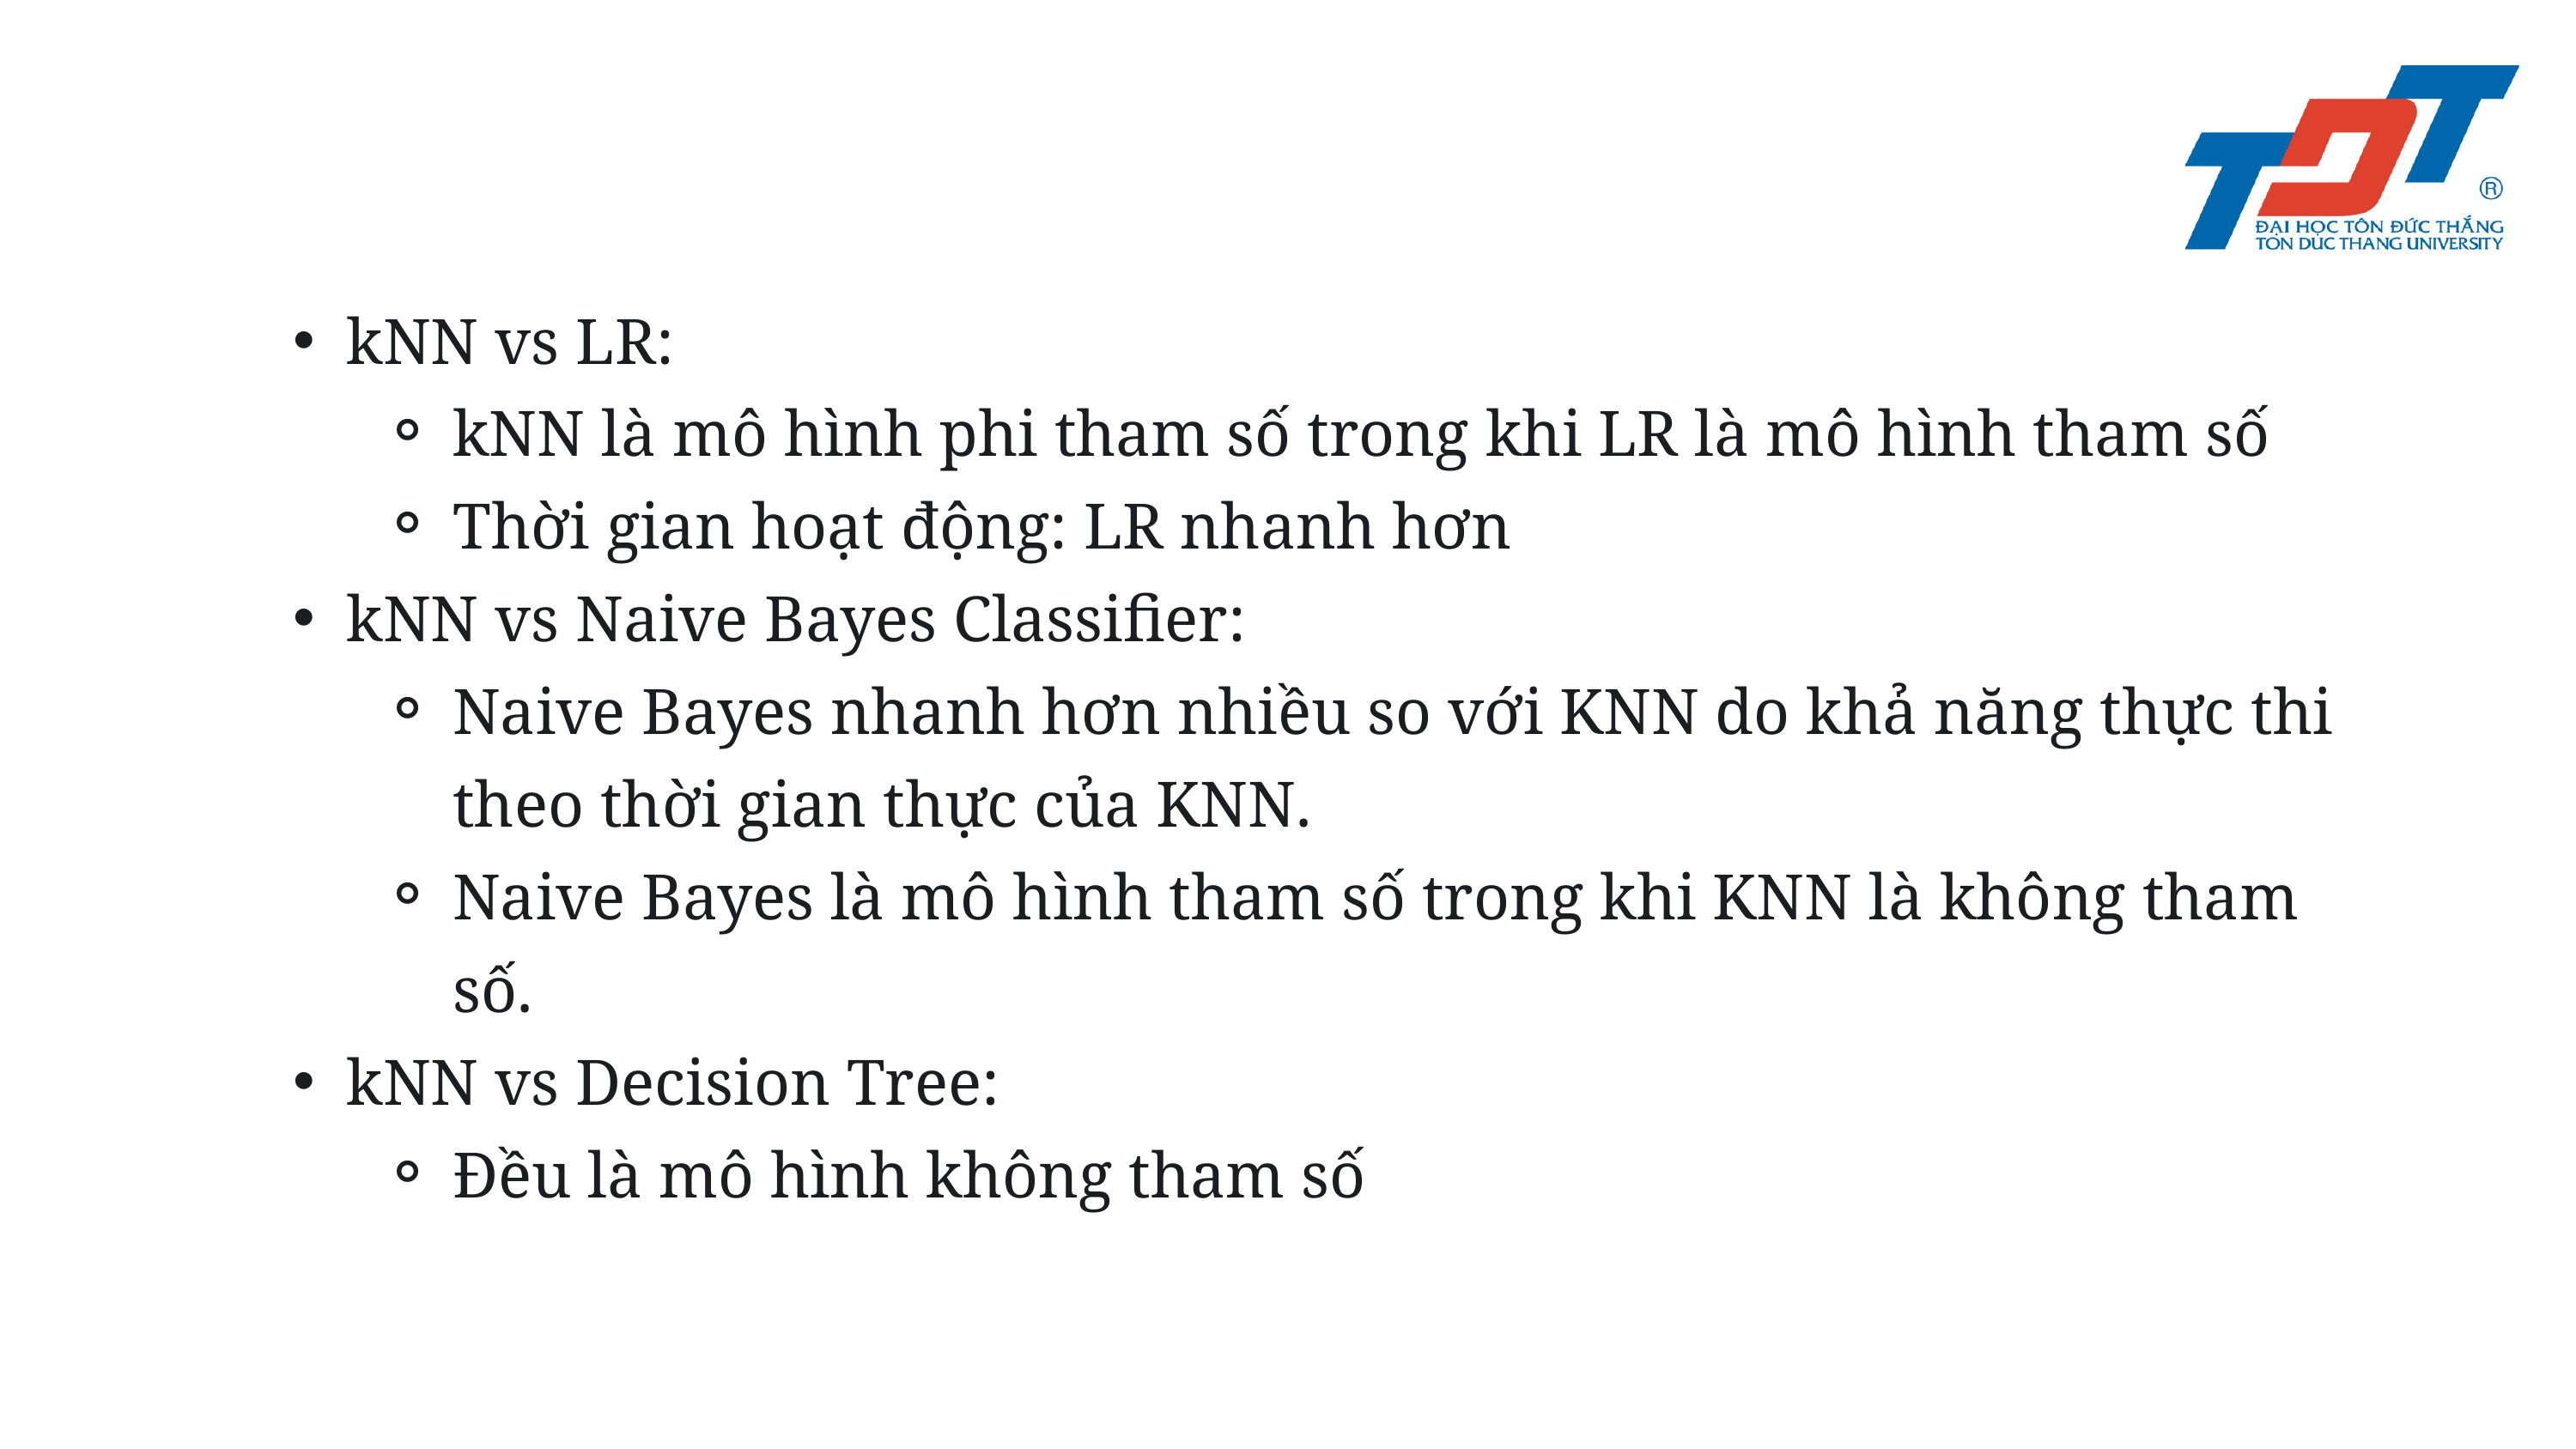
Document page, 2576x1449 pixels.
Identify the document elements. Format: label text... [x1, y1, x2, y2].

text_box kNN vs LR: kNN là mô hình phi tham số trong khi LR là mô hình tham số Thời gian hoạt động: LR nhanh hơn kNN vs Naive Bayes Classifier: Naive Bayes nhanh hơn nhiều so với KNN do khả năng thực thi theo thời gian thực của KNN. Naive Bayes là mô hình tham số trong khi KNN là không tham số. kNN vs Decision Tree: Đều là mô hình không tham số [240, 283, 2336, 1210]
text_box [2184, 65, 2519, 251]
